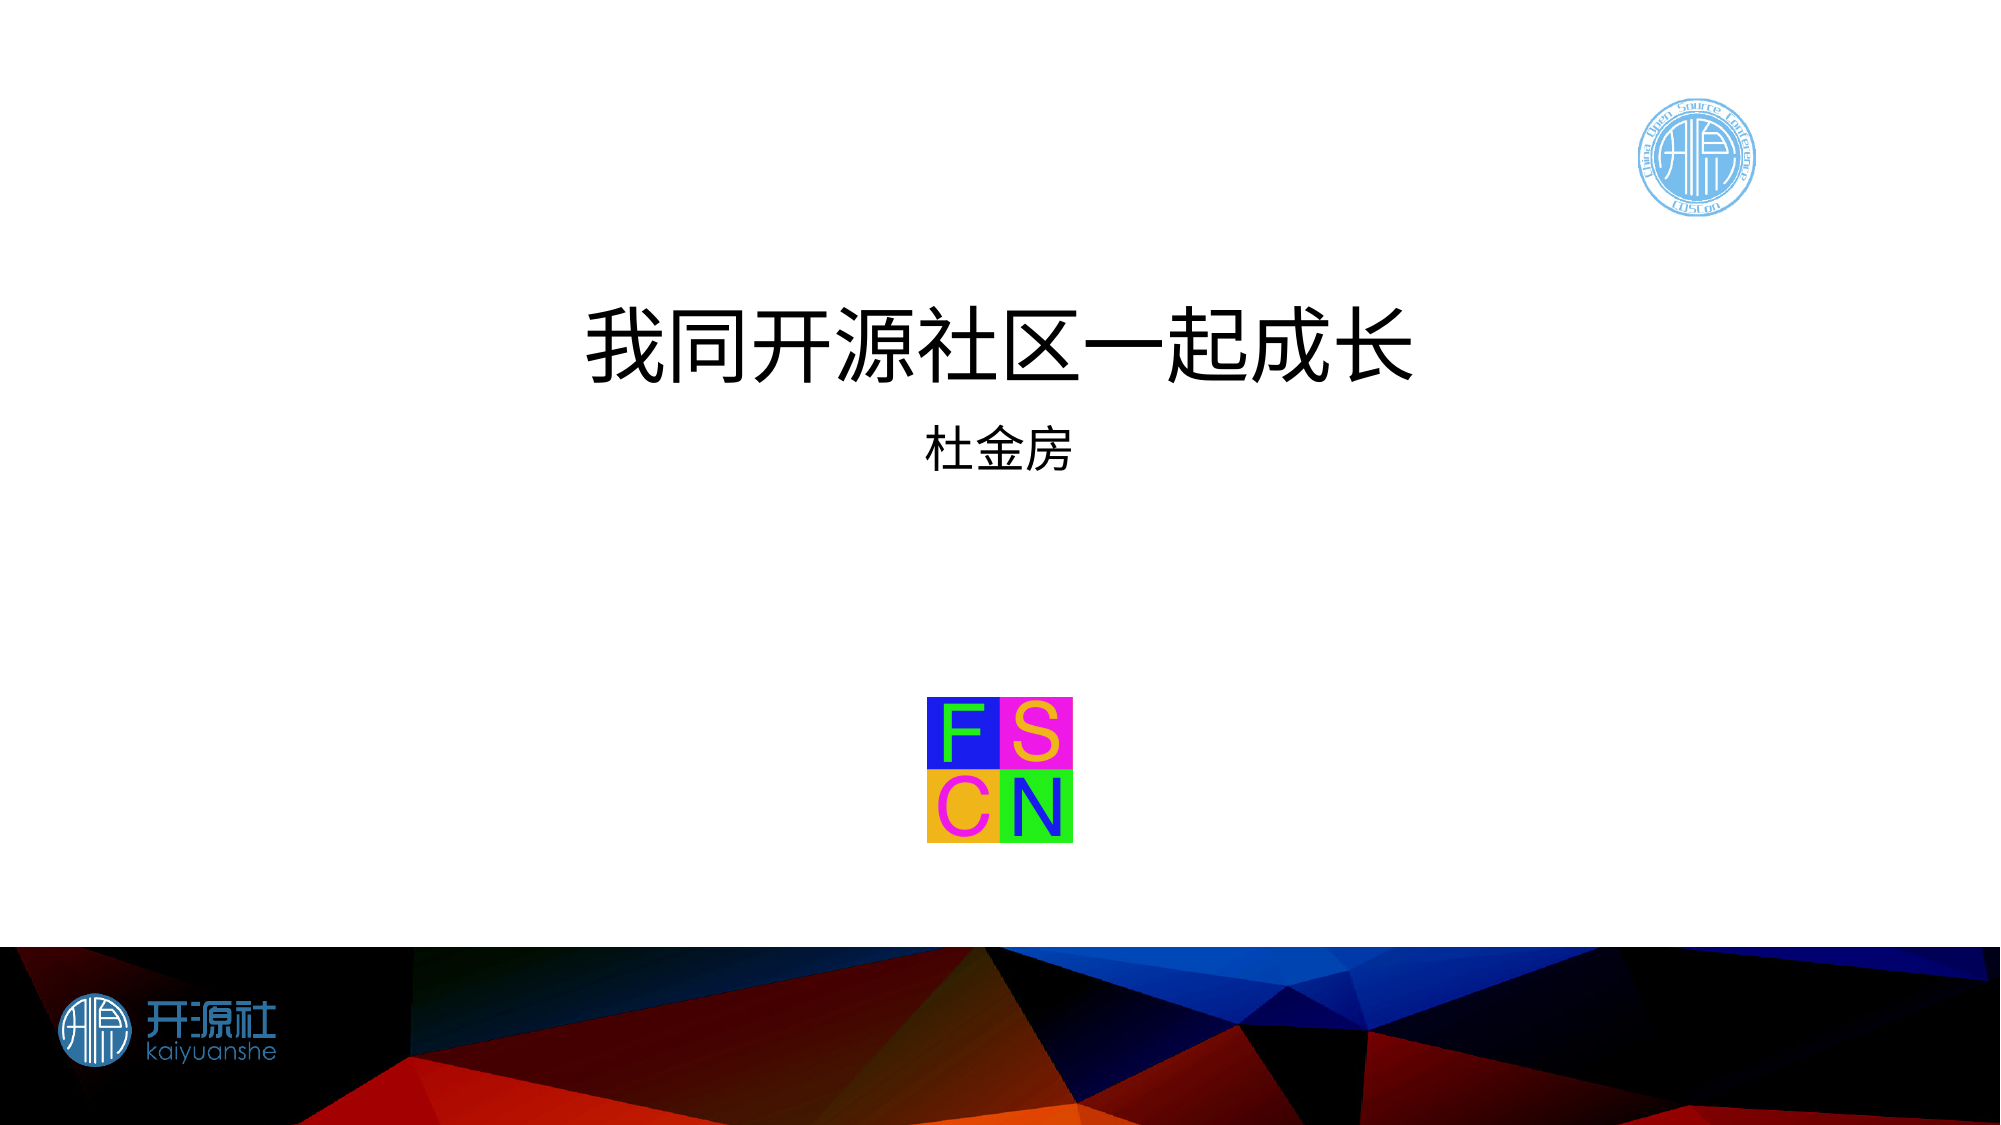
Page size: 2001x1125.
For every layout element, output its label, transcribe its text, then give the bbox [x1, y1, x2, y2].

picture [927, 697, 1073, 843]
title 我同开源社区一起成长 [249, 183, 1751, 403]
picture [1536, 59, 1863, 278]
picture [0, 947, 2000, 1125]
list 杜金房 [249, 416, 1751, 690]
